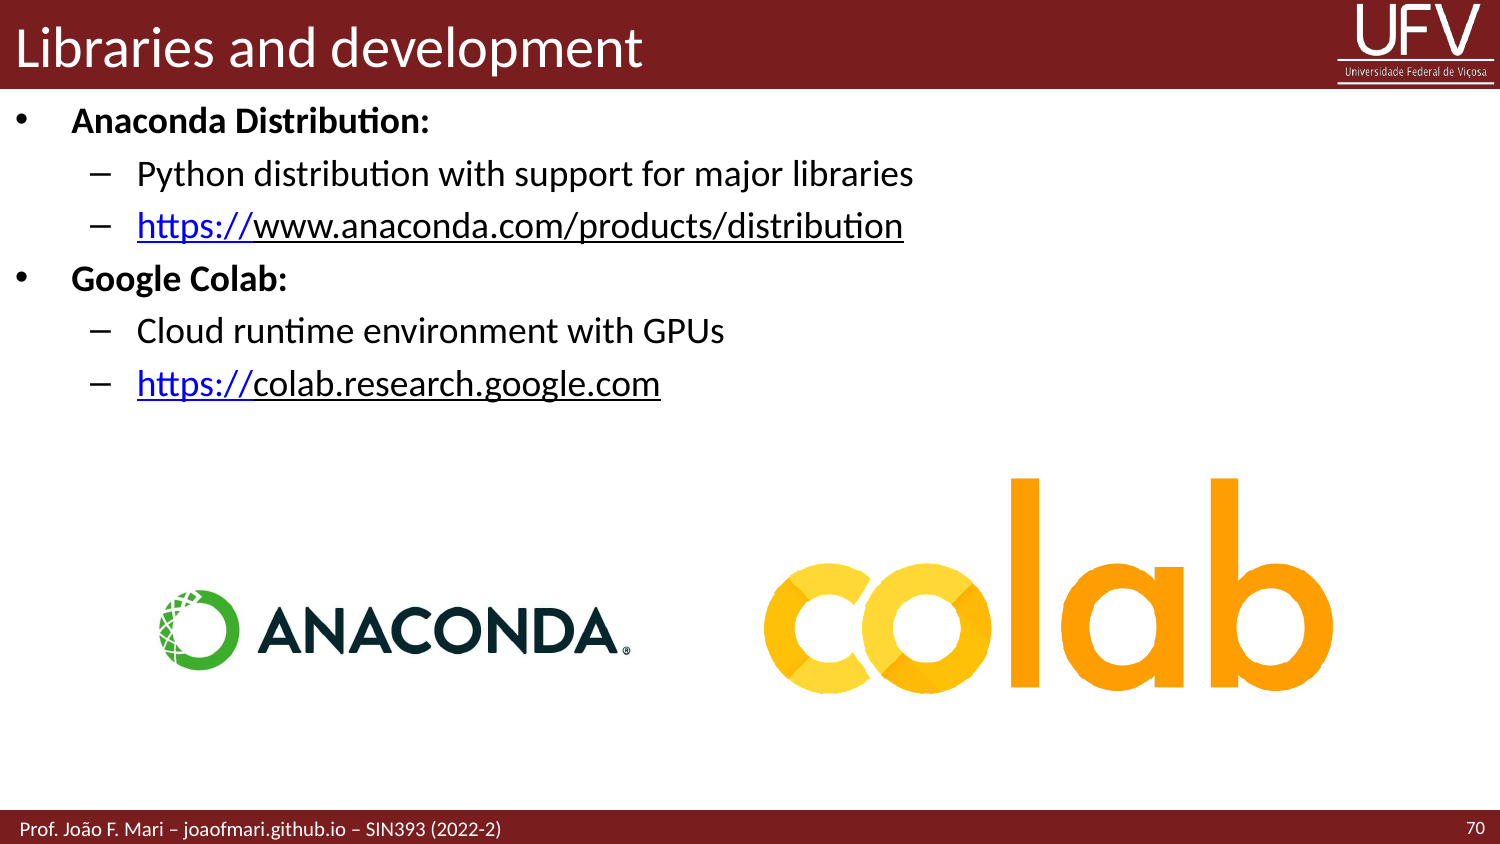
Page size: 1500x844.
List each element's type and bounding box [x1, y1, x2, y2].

text_box [88, 433, 1412, 791]
slide_number [1328, 811, 1500, 844]
footer [0, 812, 1034, 844]
title [0, 0, 1500, 88]
list [0, 88, 1500, 812]
